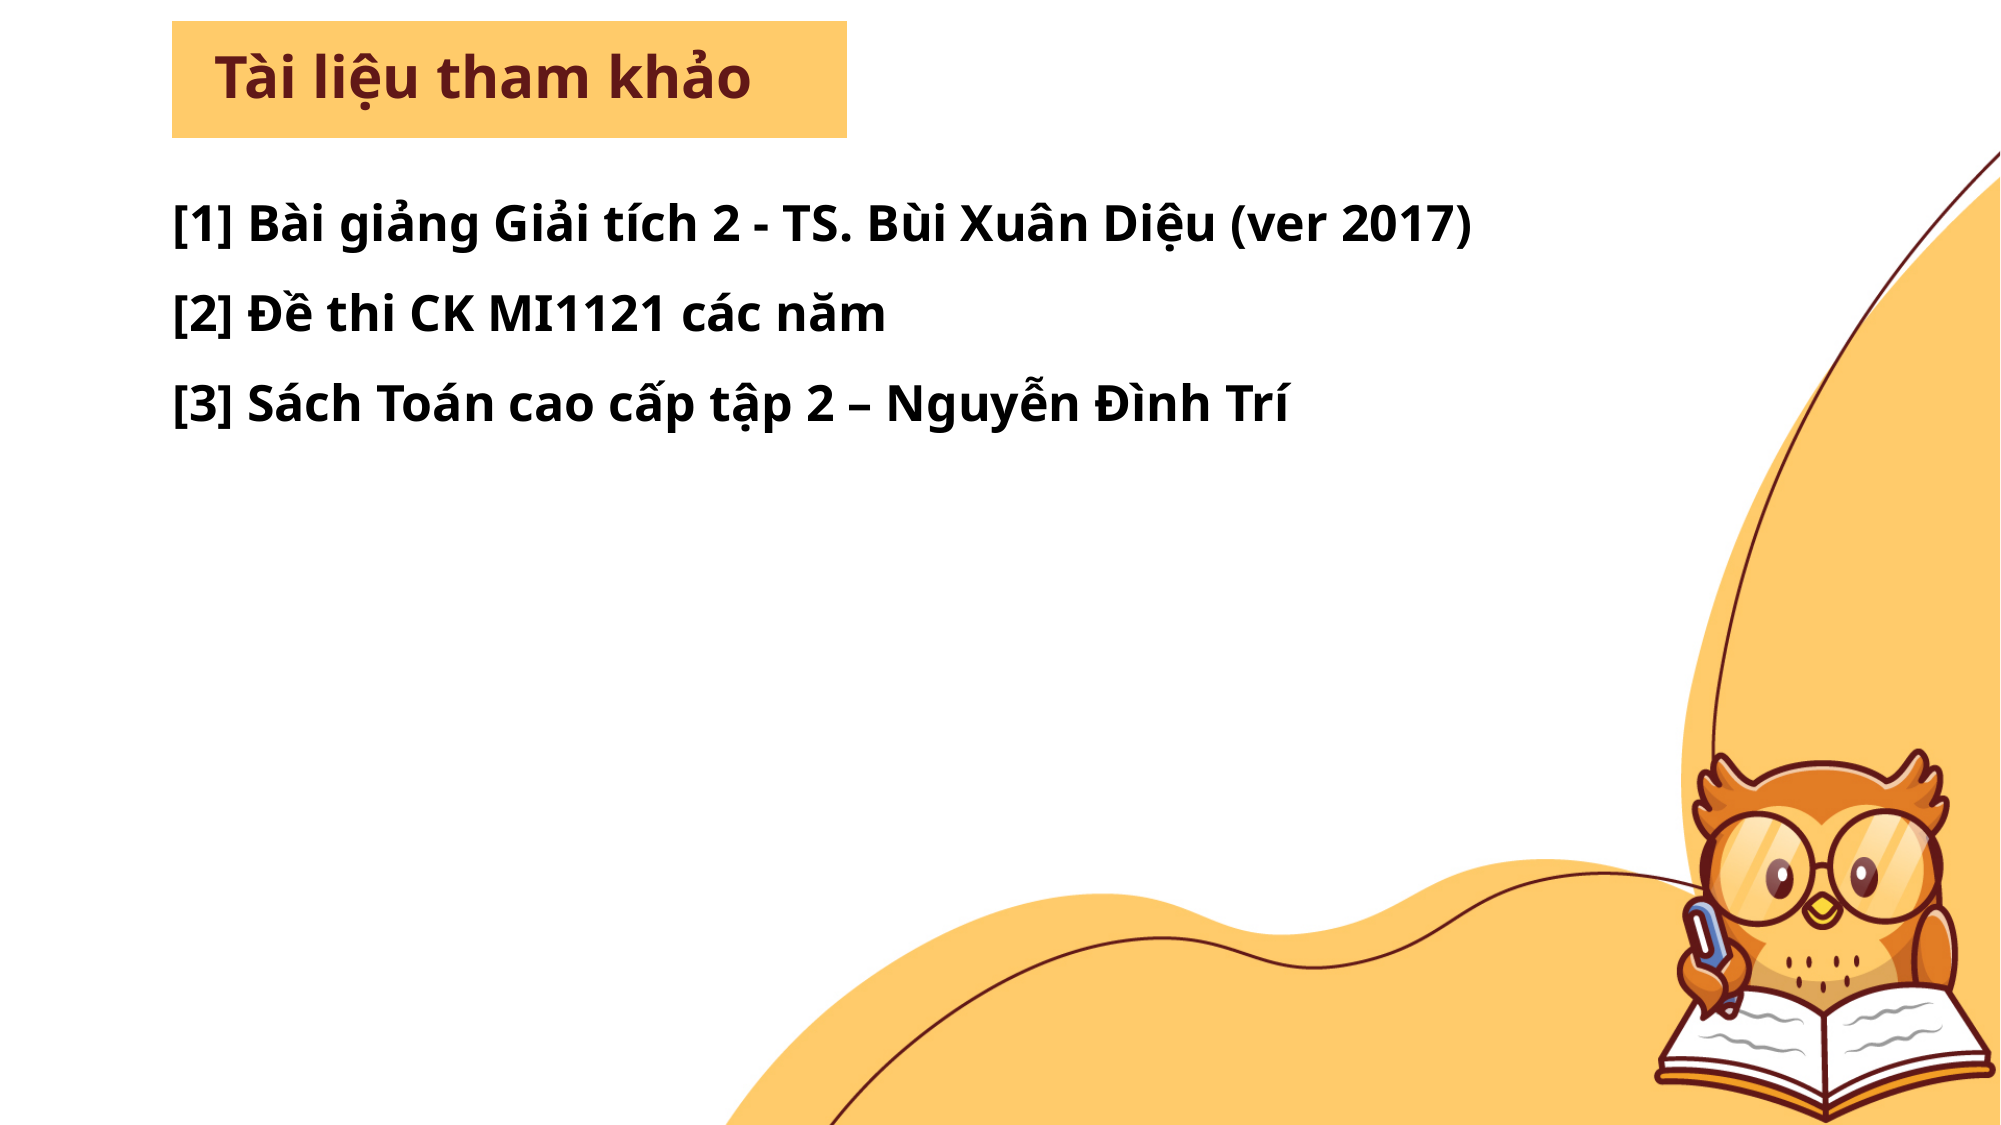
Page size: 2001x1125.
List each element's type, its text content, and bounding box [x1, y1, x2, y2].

text_box [171, 21, 848, 49]
text_box [118, 49, 886, 197]
text_box Tài liệu tham khảo [199, 33, 768, 118]
picture [0, 0, 2001, 1125]
text_box [1] Bài giảng Giải tích 2 - TS. Bùi Xuân Diệu (ver 2017) [2] Đề thi CK MI1121 các năm [3] Sách Toán cao cấp tập 2 – Nguyễn Đình Trí [158, 154, 1805, 529]
